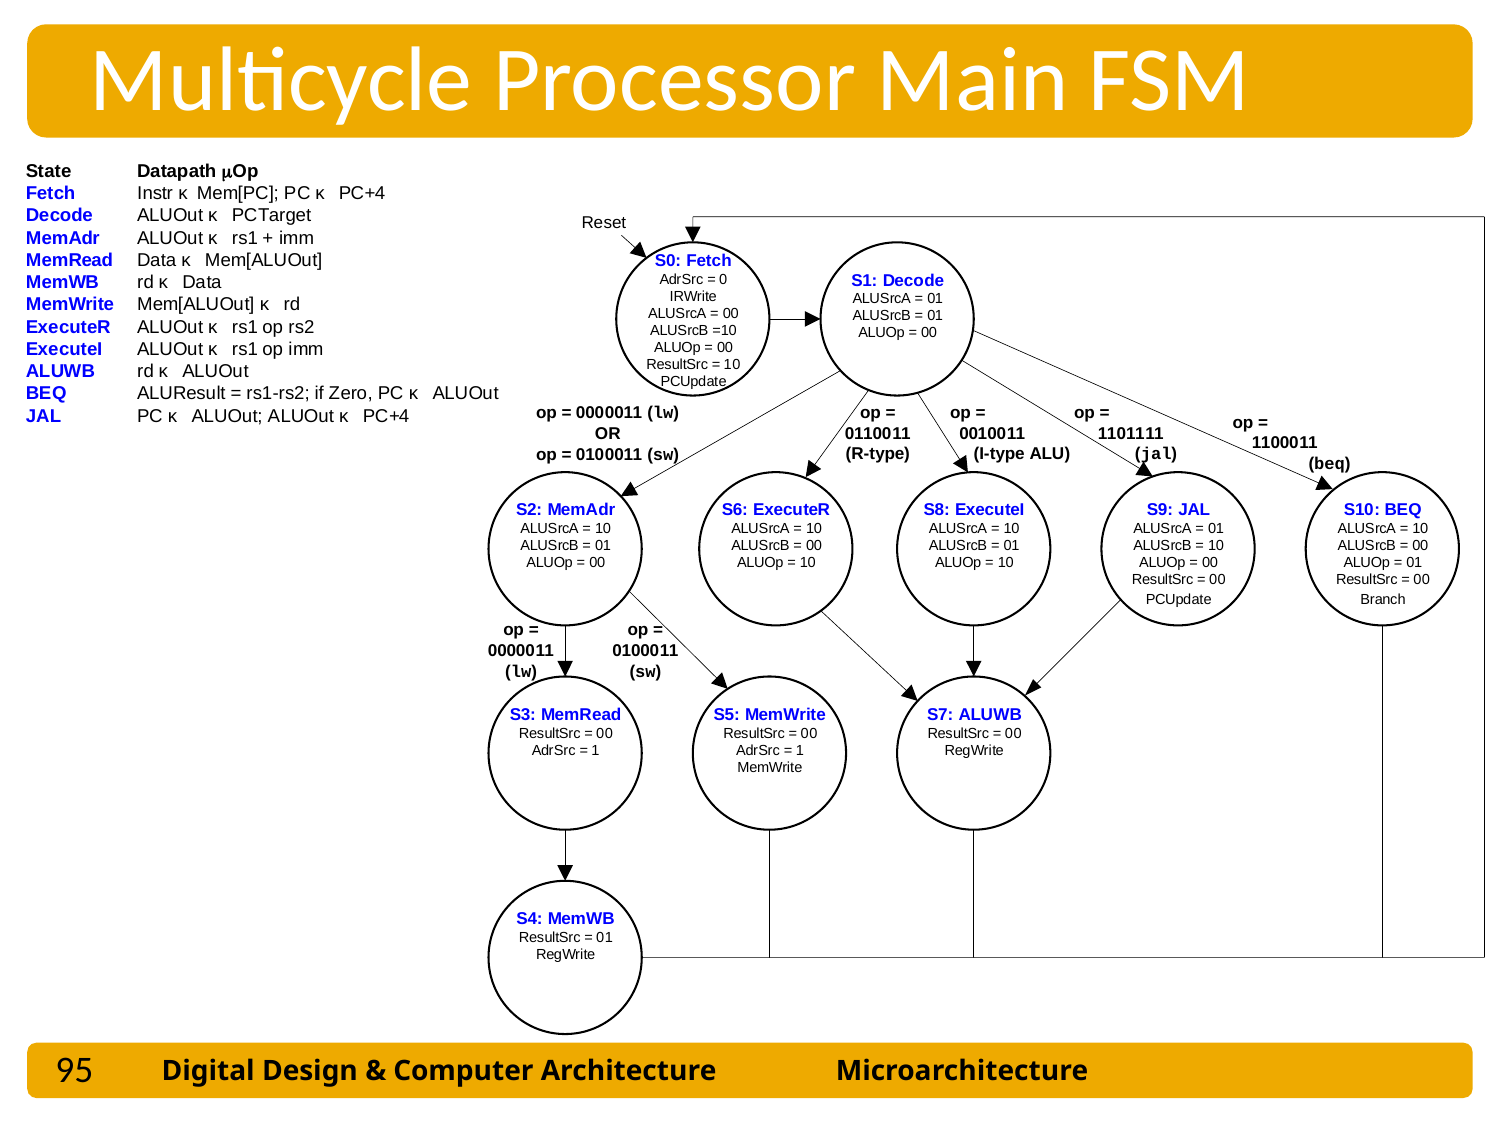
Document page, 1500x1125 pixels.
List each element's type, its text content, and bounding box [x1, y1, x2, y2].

text_box Multicycle Processor Main FSM [75, 11, 1450, 136]
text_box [12, 149, 511, 438]
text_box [454, 192, 1488, 1038]
slide_number 95 [40, 1037, 164, 1096]
